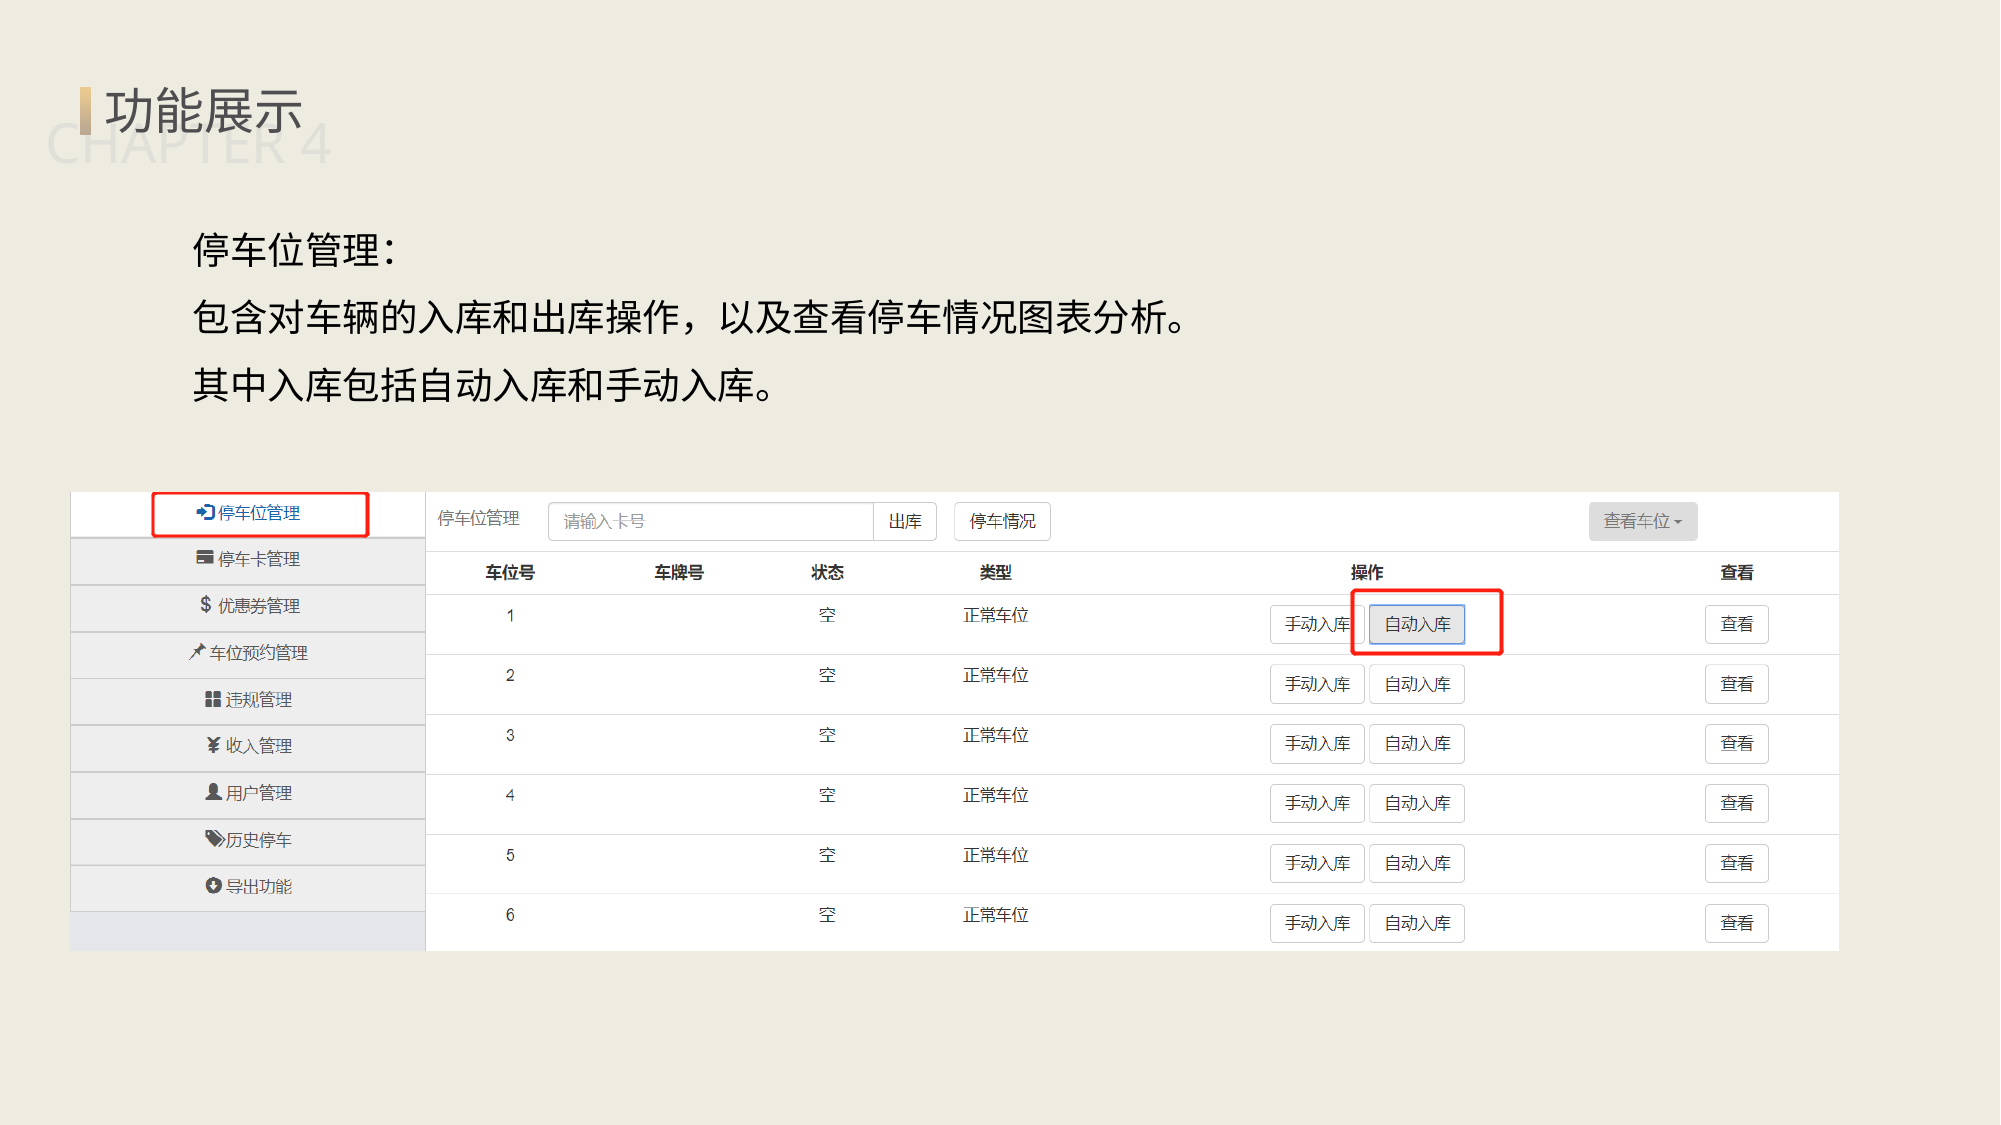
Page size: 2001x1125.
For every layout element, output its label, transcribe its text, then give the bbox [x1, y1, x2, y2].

picture [69, 492, 1839, 951]
picture [80, 87, 91, 136]
text_box CHAPTER 4 [30, 100, 348, 182]
text_box 停车位管理： 包含对车辆的入库和出库操作，以及查看停车情况图表分析。 其中入库包括自动入库和手动入库。 [177, 196, 1375, 415]
text_box 功能展示 [89, 72, 320, 147]
